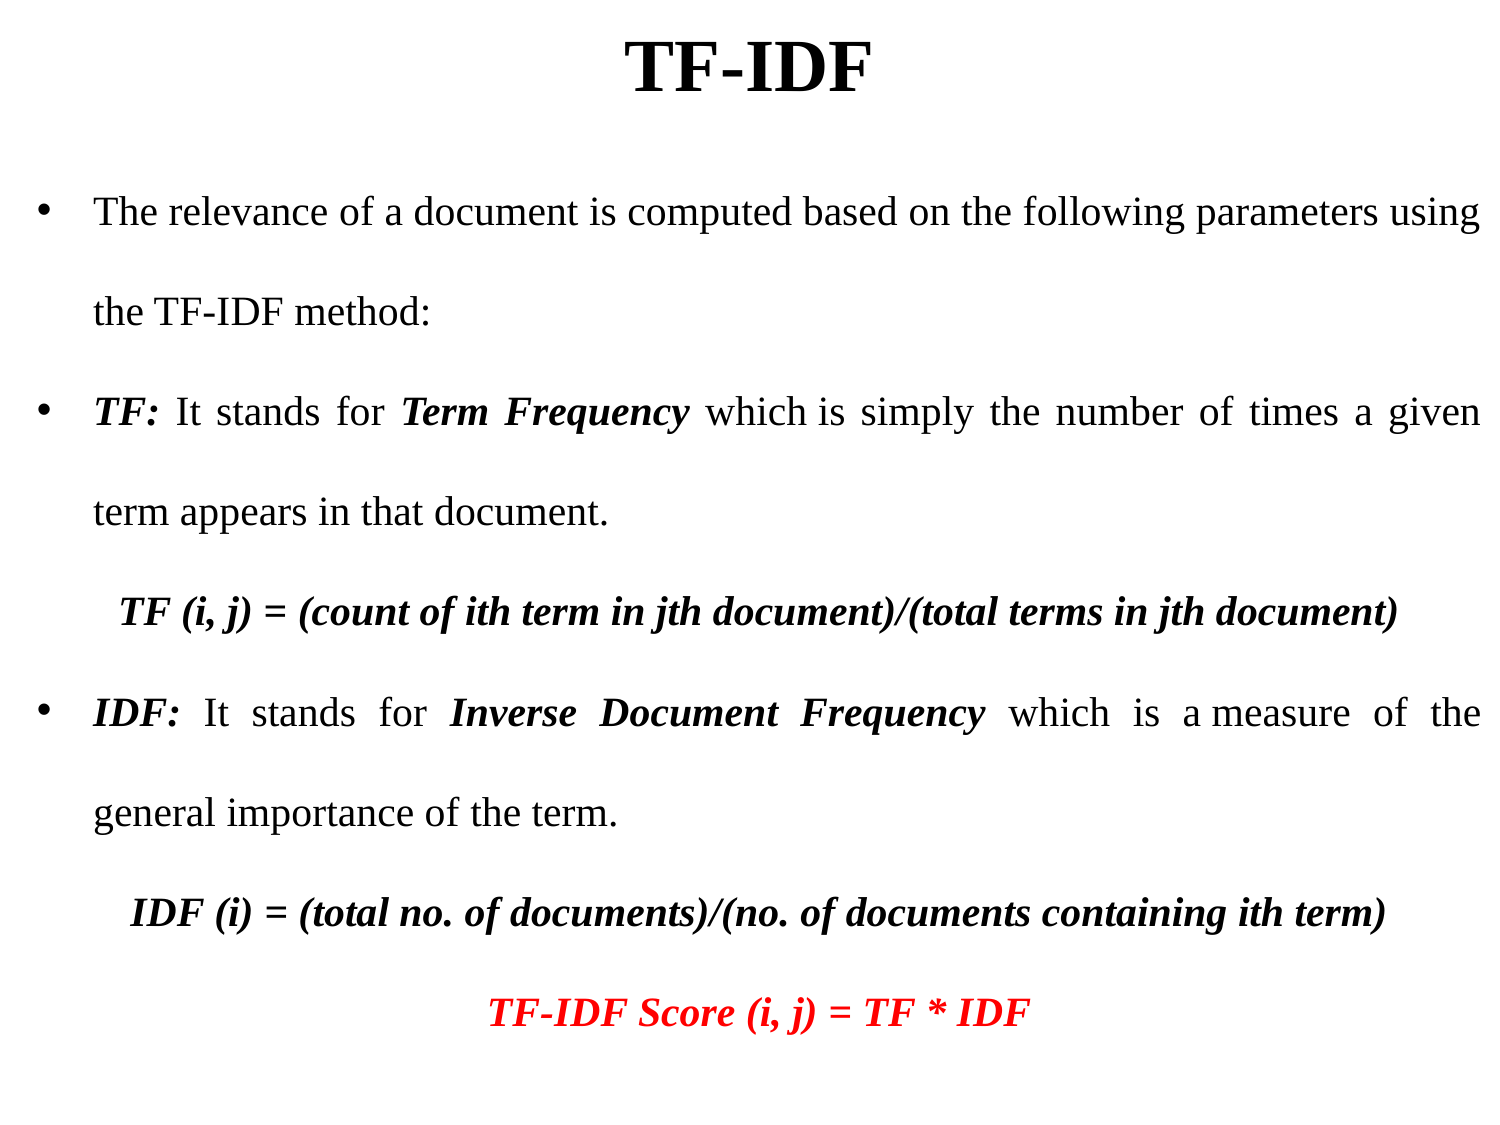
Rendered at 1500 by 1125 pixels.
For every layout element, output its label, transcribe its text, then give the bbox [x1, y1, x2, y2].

title TF-IDF [21, 9, 1479, 103]
list The relevance of a document is computed based on the following parameters using the TF-IDF method: TF: It stands for Term Frequency which is simply the number of times a given term appears in that document. TF (i, j) = (count of ith term in jth document)/(total terms in jth document) IDF: It stands for Inverse Document Frequency which is a measure of the general importance of the term. IDF (i) = (total no. of documents)/(no. of documents containing ith term) TF-IDF Score (i, j) = TF * IDF [21, 133, 1498, 1043]
